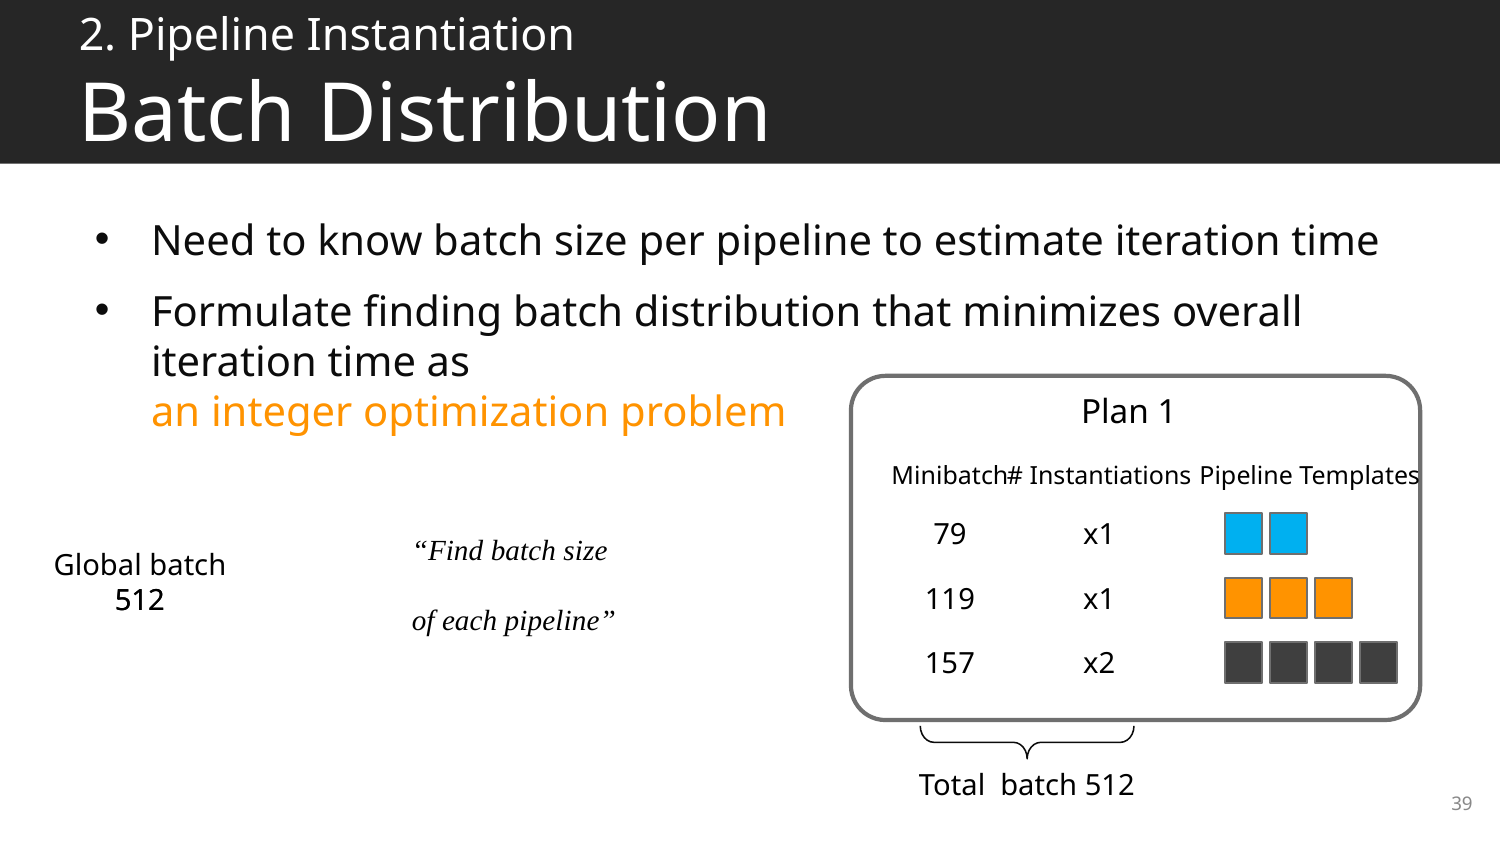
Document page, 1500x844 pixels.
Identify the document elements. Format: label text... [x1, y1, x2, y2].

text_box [1225, 577, 1353, 619]
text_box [1225, 512, 1308, 555]
text_box “Find batch size of each pipeline” [397, 488, 632, 644]
slide_number 39 [1133, 782, 1484, 827]
text_box Plan 1 [1066, 382, 1192, 438]
text_box Global batch 512 [38, 538, 100, 624]
text_box [919, 725, 1135, 760]
text_box x1 [1068, 572, 1131, 623]
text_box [1225, 642, 1398, 684]
title 2. Pipeline Instantiation Batch Distribution [0, 0, 1500, 164]
text_box # Instantiations [1024, 452, 1207, 497]
text_box x2 [1068, 637, 1131, 687]
text_box Global batch 512 [180, 538, 242, 624]
text_box Total batch 512 [904, 759, 1150, 809]
text_box 512 [100, 538, 180, 624]
text_box [848, 373, 1423, 723]
text_box x1 [1068, 508, 1131, 558]
text_box 119 [910, 572, 990, 623]
text_box 79 [918, 508, 982, 558]
list Need to know batch size per pipeline to estimate iteration time Formulate finding batch distribution that minimizes overall iteration time as an integer optimization problem [71, 202, 1429, 771]
text_box 157 [910, 637, 990, 687]
text_box Pipeline Templates [1207, 452, 1436, 497]
text_box Minibatch [876, 452, 1024, 497]
